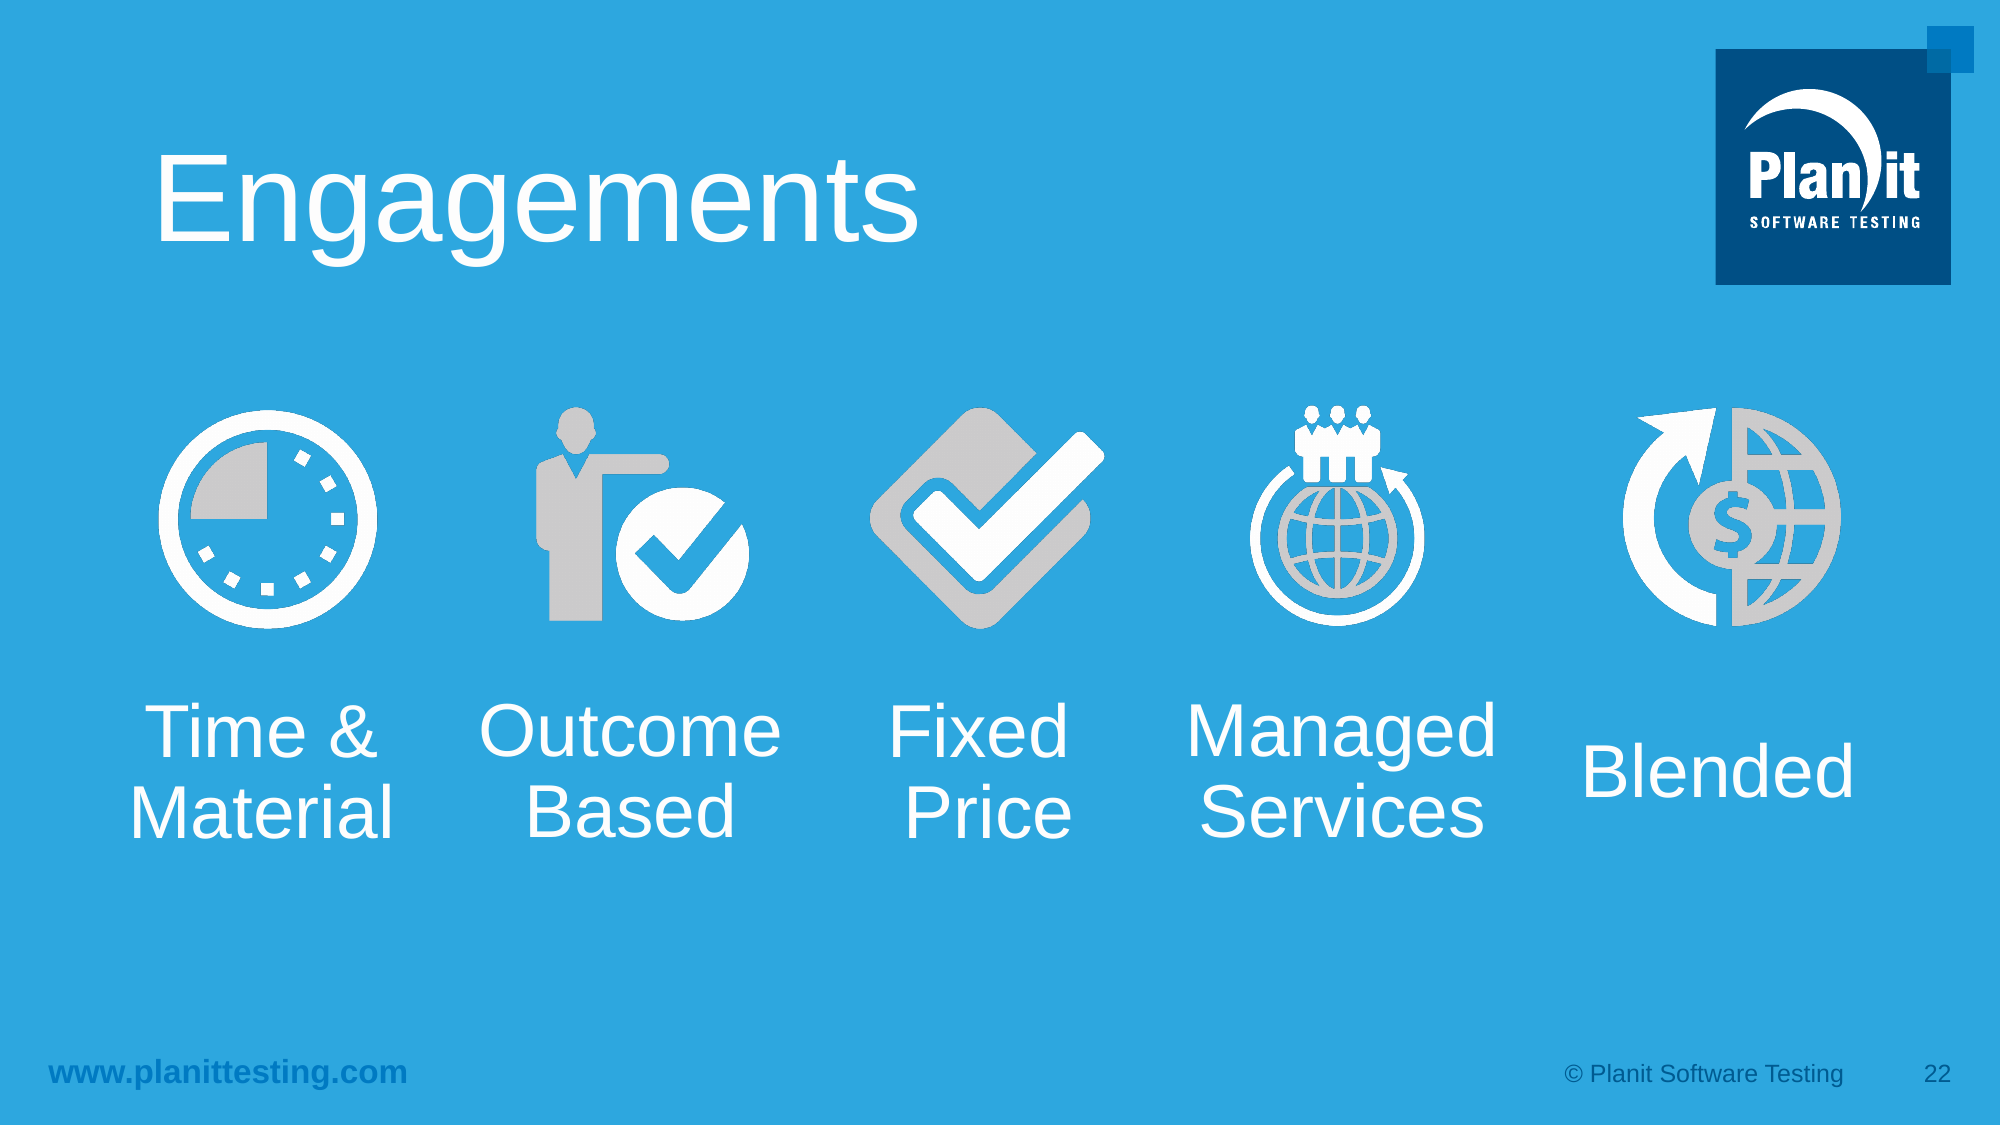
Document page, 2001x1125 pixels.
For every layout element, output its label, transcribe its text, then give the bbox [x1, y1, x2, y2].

title Engagements [136, 0, 1862, 277]
text_box Blended [1448, 628, 1989, 918]
text_box Managed Services [1072, 627, 1448, 917]
footer © Planit Software Testing [1549, 1042, 1893, 1103]
picture [119, 405, 417, 635]
picture [1578, 401, 1873, 629]
text_box Outcome Based [361, 627, 839, 917]
picture [502, 401, 795, 628]
text_box Fixed Price [719, 629, 1259, 919]
picture [1192, 401, 1493, 634]
picture [839, 404, 1140, 637]
text_box Time & Material [0, 628, 532, 918]
slide_number 22 [1893, 1042, 1967, 1103]
